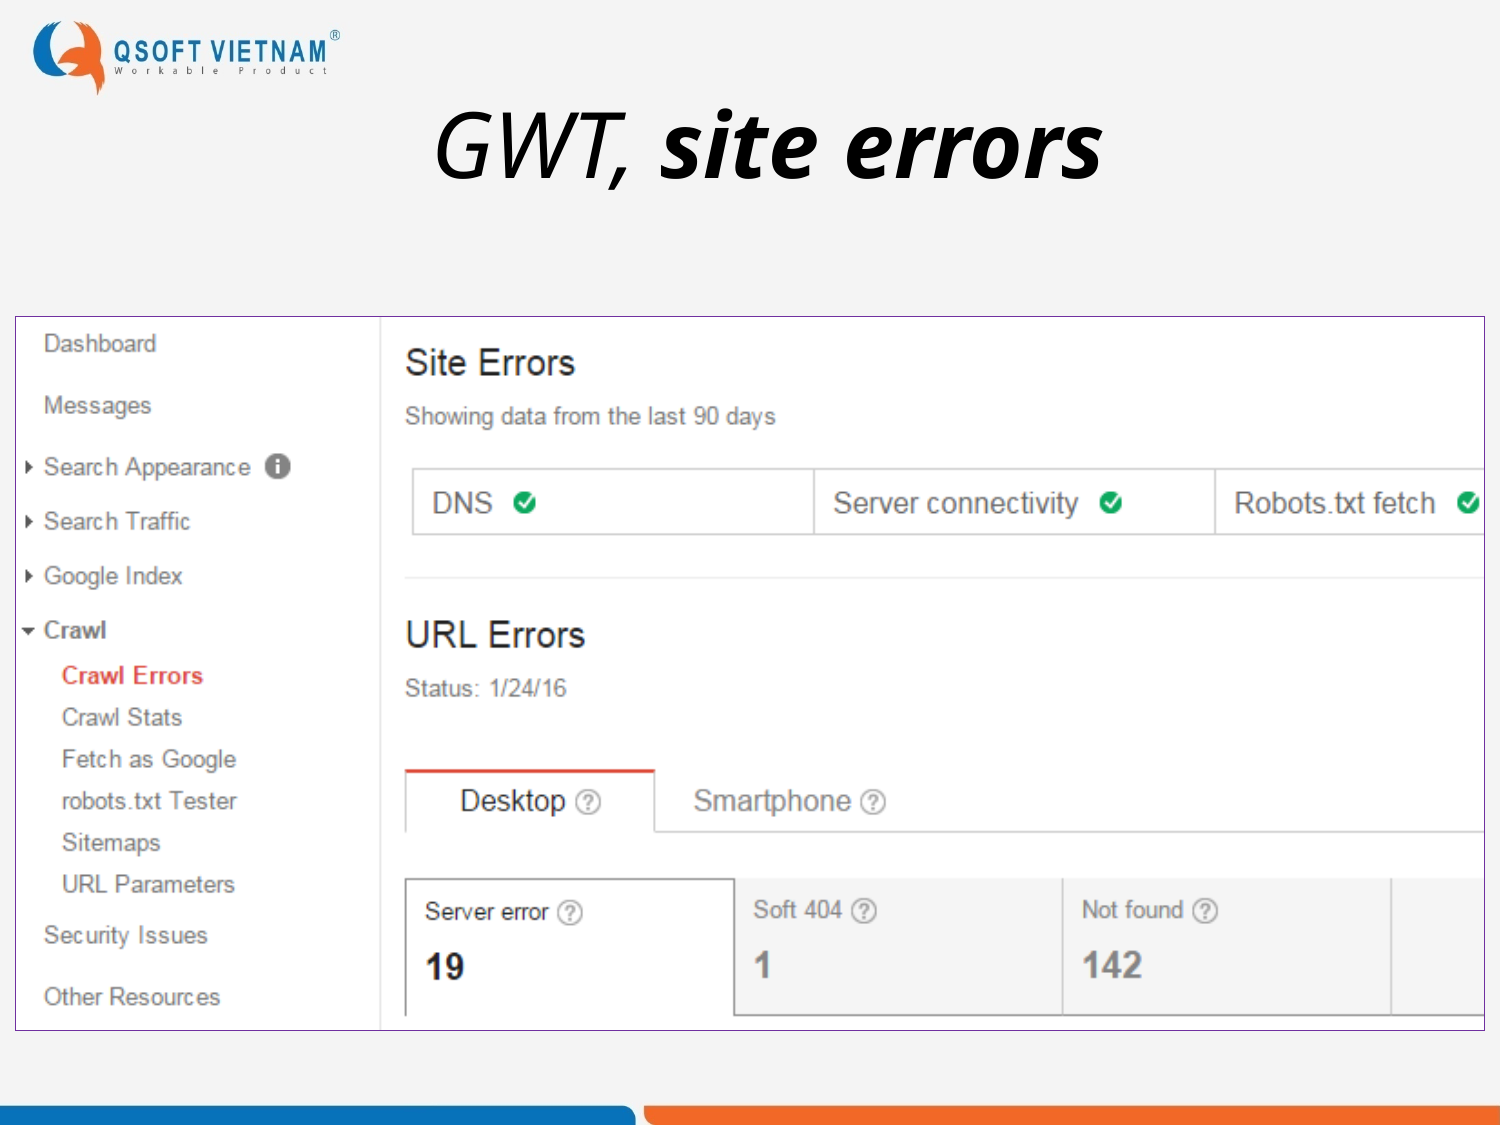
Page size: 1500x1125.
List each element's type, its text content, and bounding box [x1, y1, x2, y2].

title GWT, site errors [93, 81, 1445, 204]
picture [0, 0, 1500, 1125]
